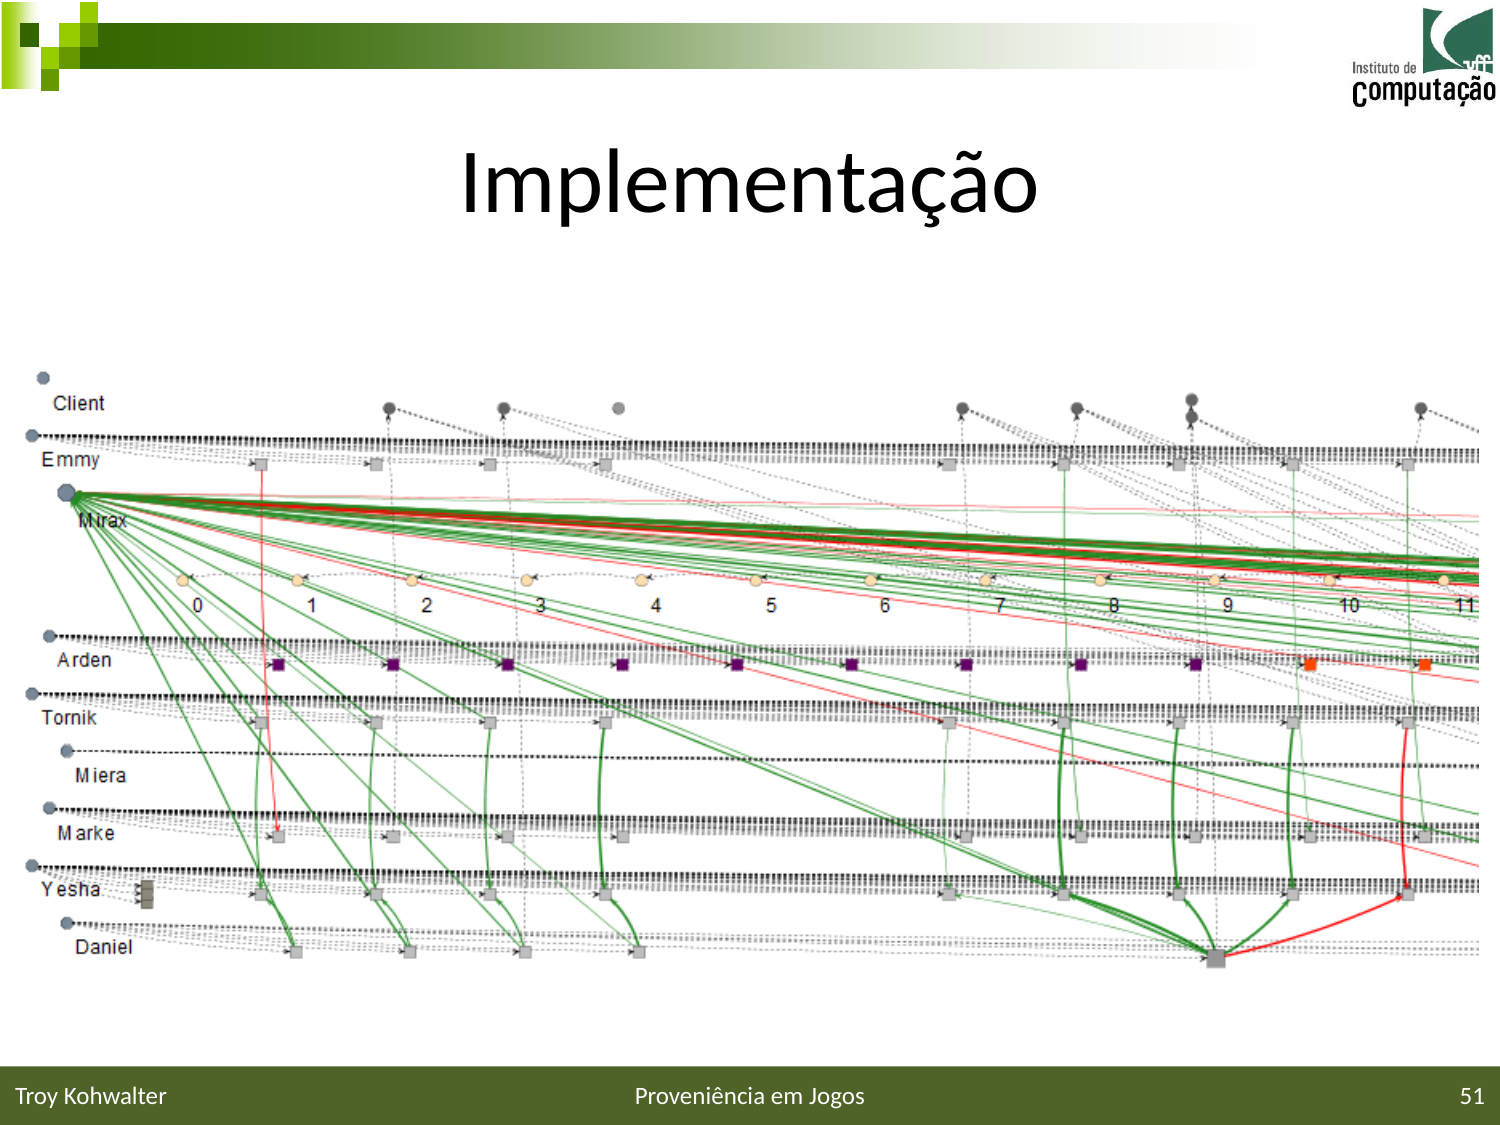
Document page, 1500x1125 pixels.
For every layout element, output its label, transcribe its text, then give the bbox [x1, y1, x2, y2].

title Implementação [75, 82, 1425, 270]
footer Proveniência em Jogos [512, 1065, 988, 1125]
slide_number 51 [1149, 1065, 1500, 1125]
picture [20, 364, 1479, 976]
slide_number Troy Kohwalter [0, 1065, 350, 1125]
